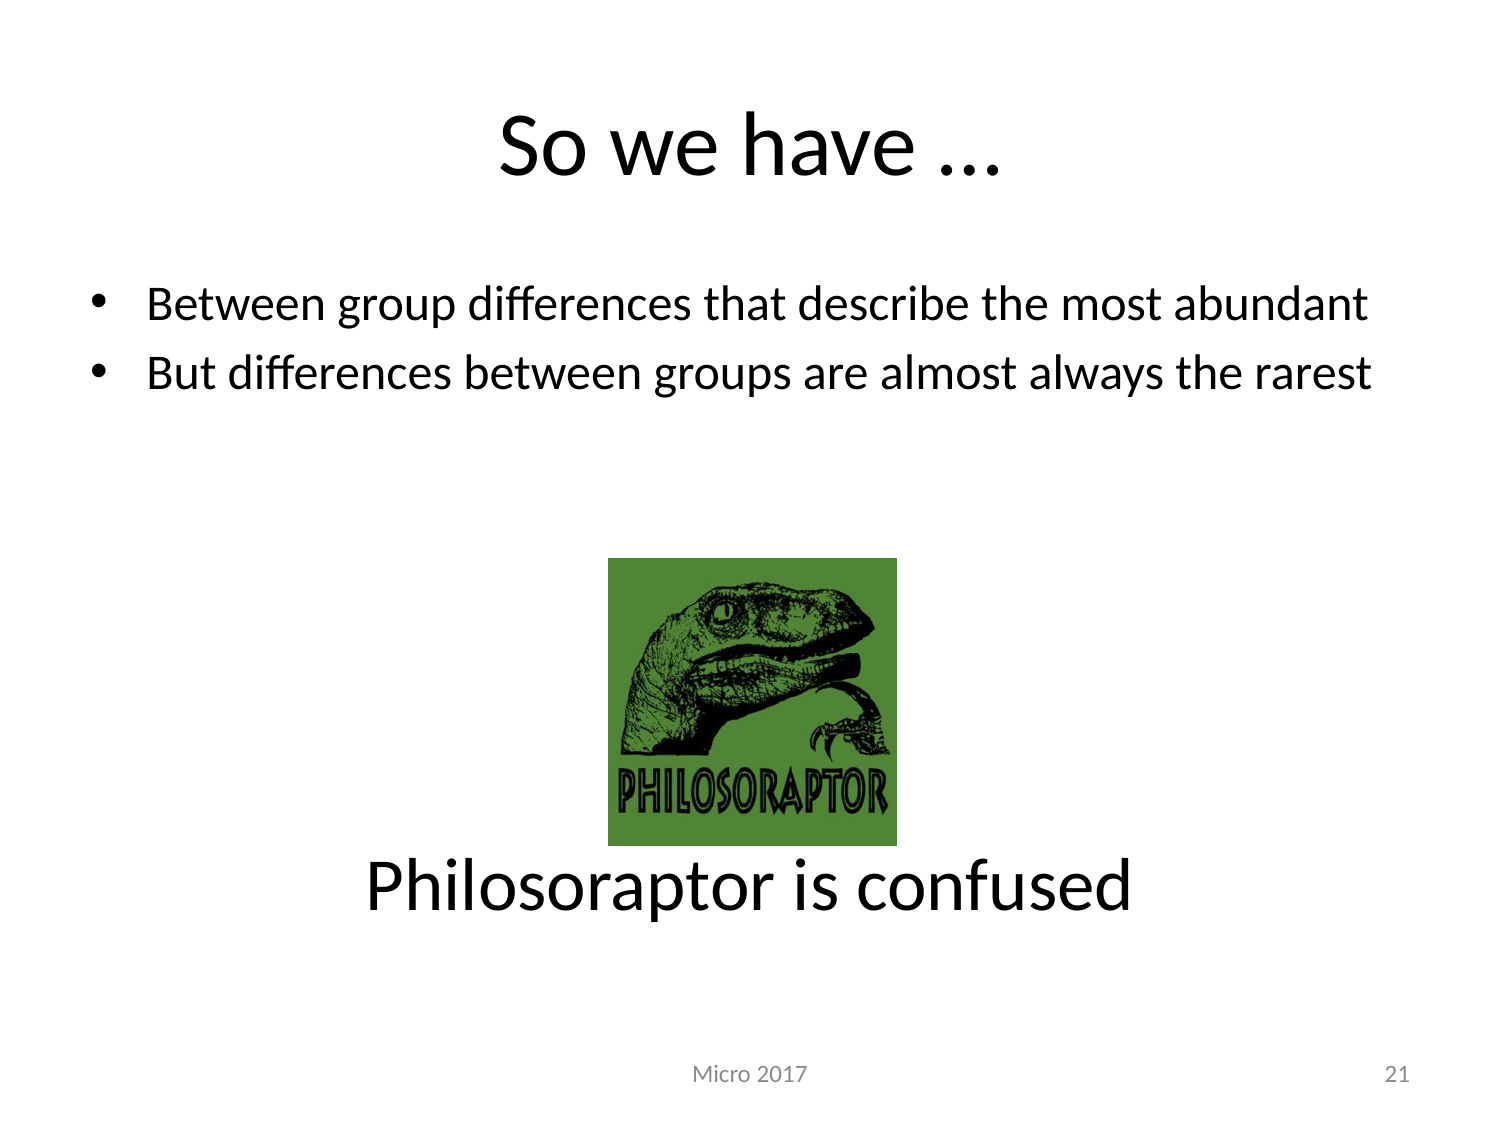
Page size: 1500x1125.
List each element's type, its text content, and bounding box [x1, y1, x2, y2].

slide_number 21 [1074, 1042, 1425, 1103]
footer Micro 2017 [512, 1042, 988, 1103]
text_box Philosoraptor is confused [350, 828, 1150, 933]
title So we have … [75, 45, 1425, 233]
picture [608, 558, 897, 847]
list Between group differences that describe the most abundant But differences between groups are almost always the rarest [75, 262, 1425, 1005]
